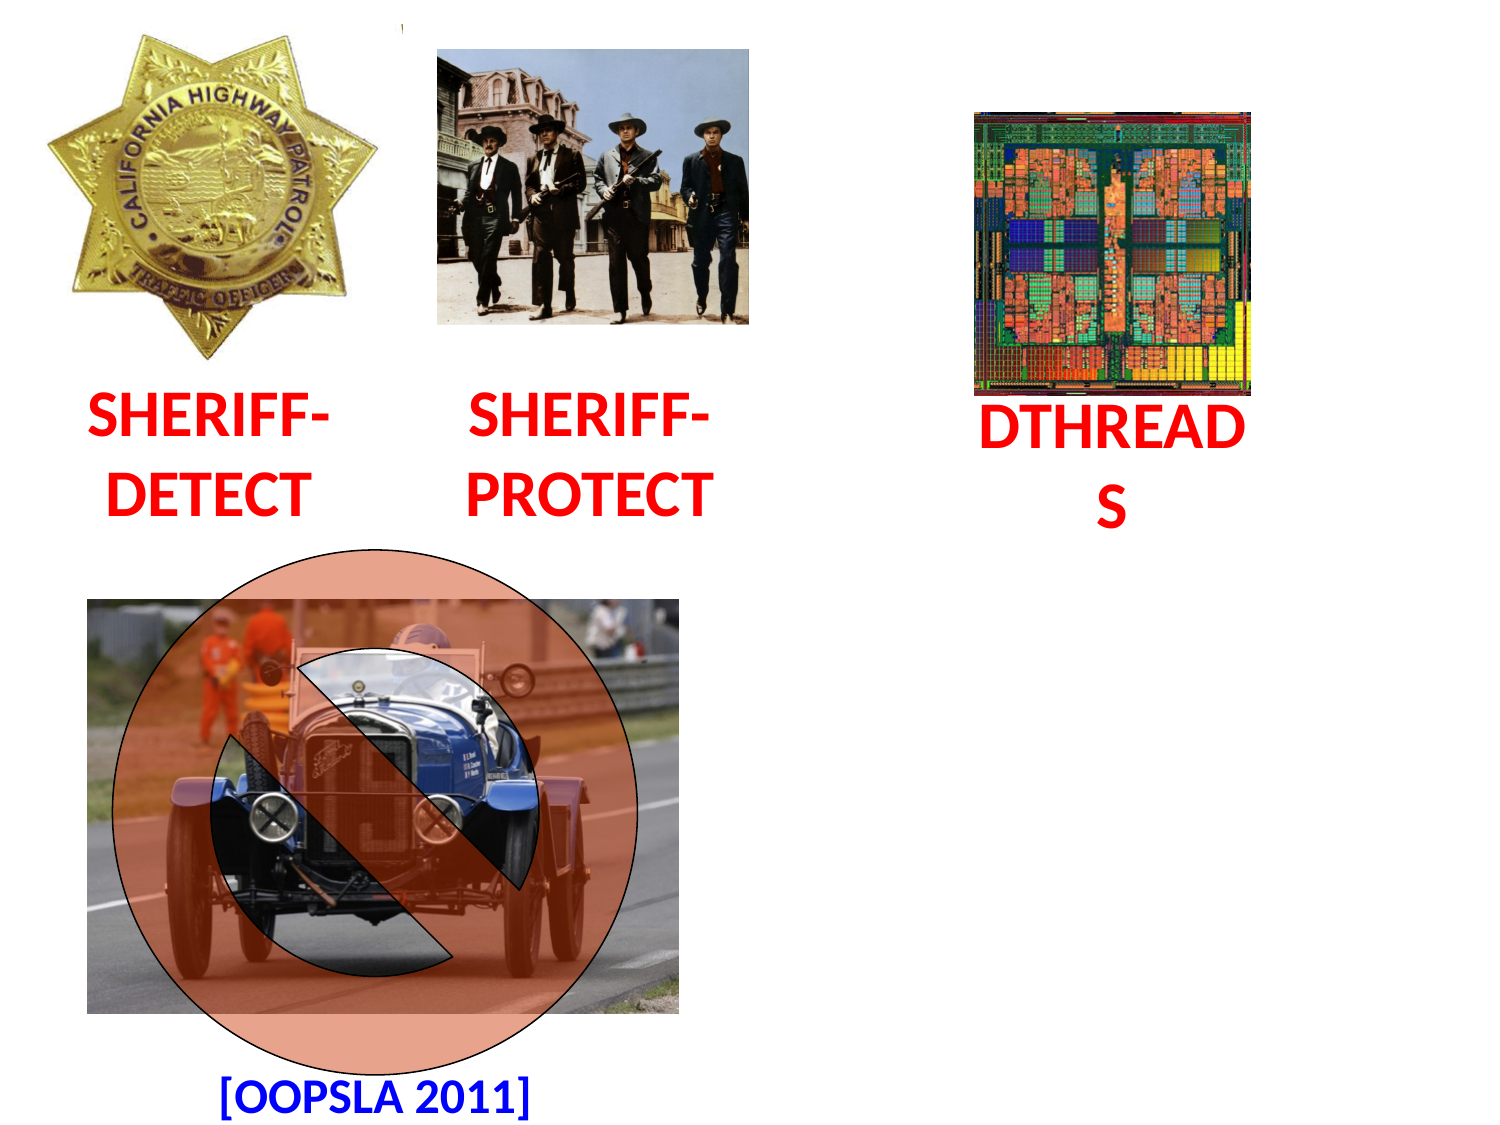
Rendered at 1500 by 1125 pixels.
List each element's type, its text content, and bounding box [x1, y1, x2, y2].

text_box [218, 1023, 532, 1056]
picture [437, 49, 750, 326]
text_box [OOPSLA 2011] [162, 1056, 588, 1125]
text_box [223, 549, 527, 598]
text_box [24, 24, 755, 540]
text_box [949, 112, 1276, 472]
picture [87, 599, 680, 1014]
